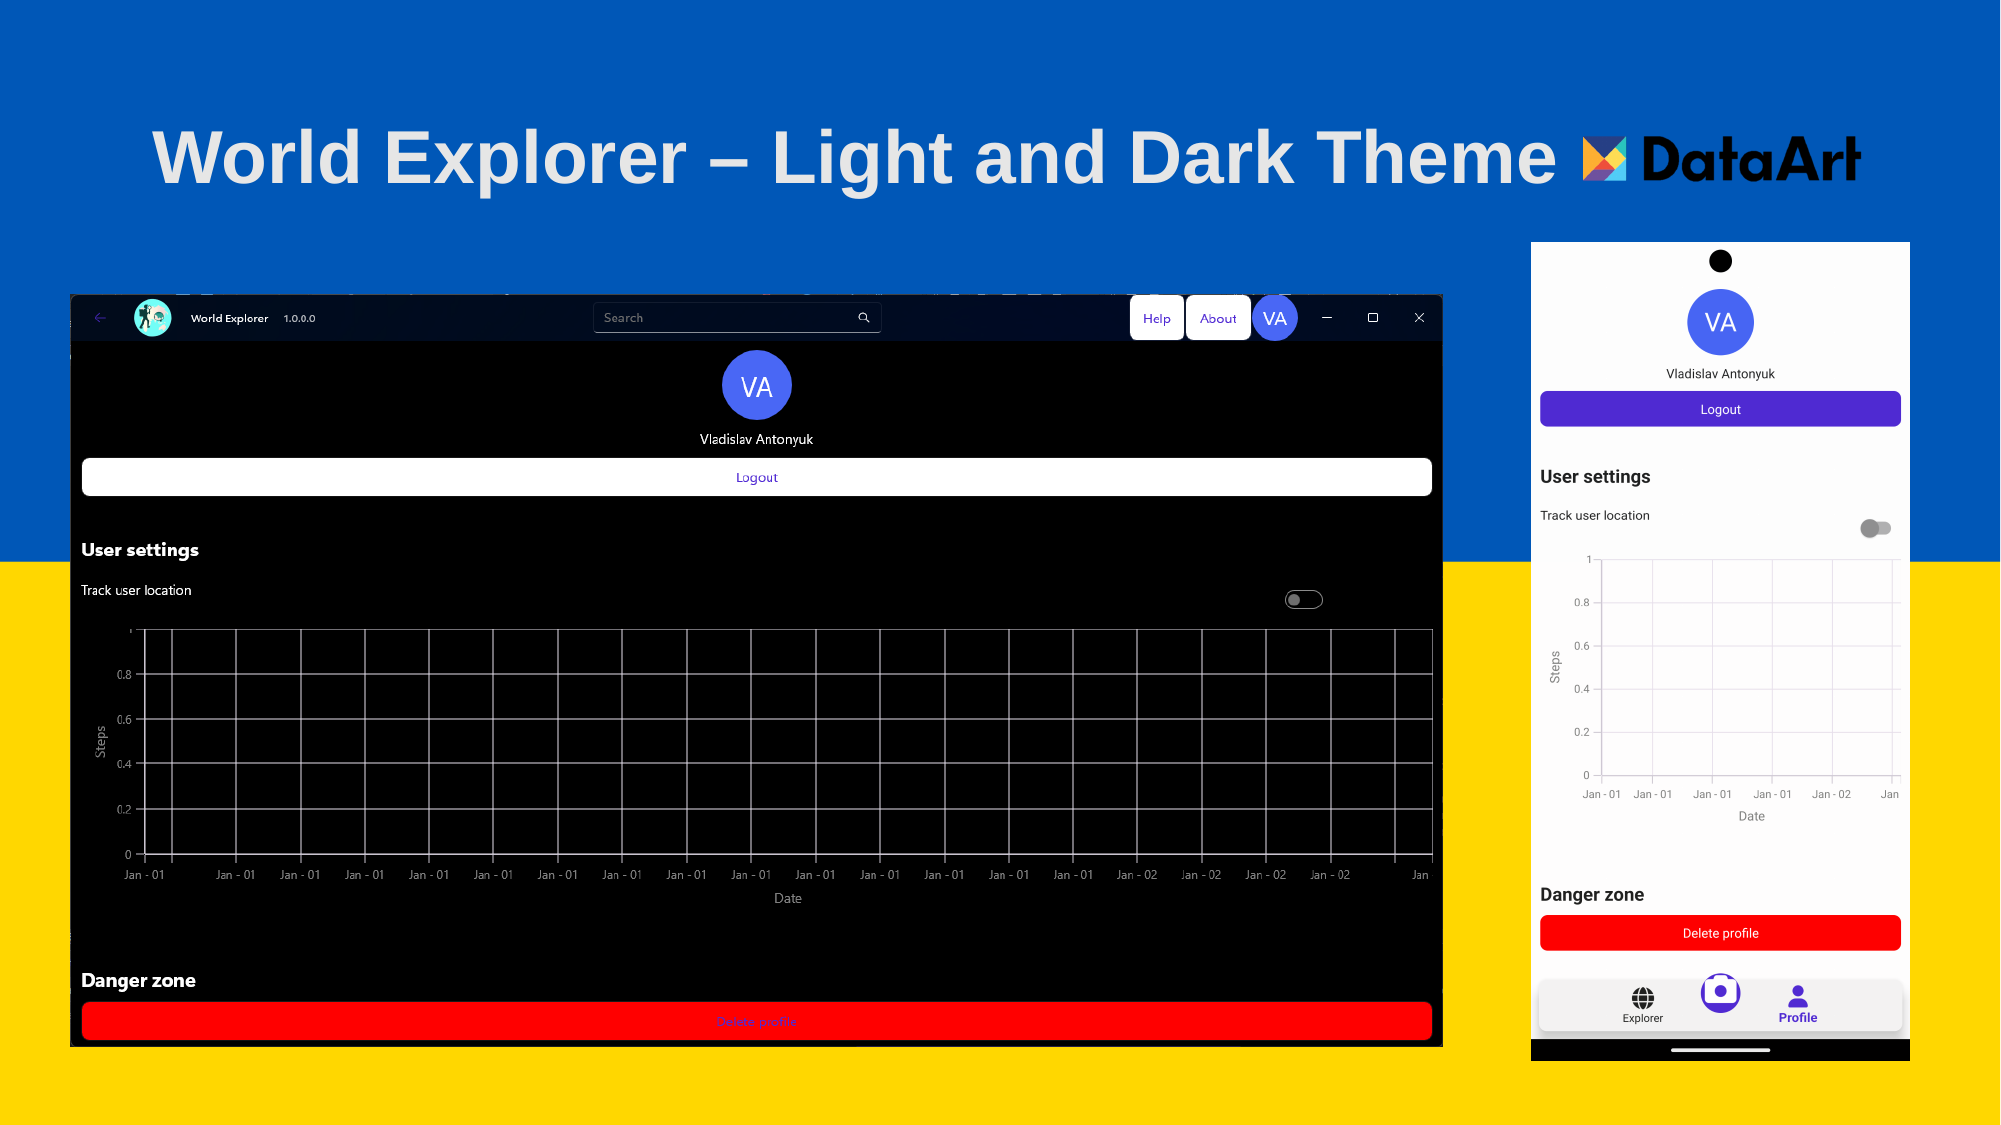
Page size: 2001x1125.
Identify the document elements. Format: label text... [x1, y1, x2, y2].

picture [0, 0, 2001, 1125]
title World Explorer – Light and Dark Theme [137, 50, 1863, 268]
